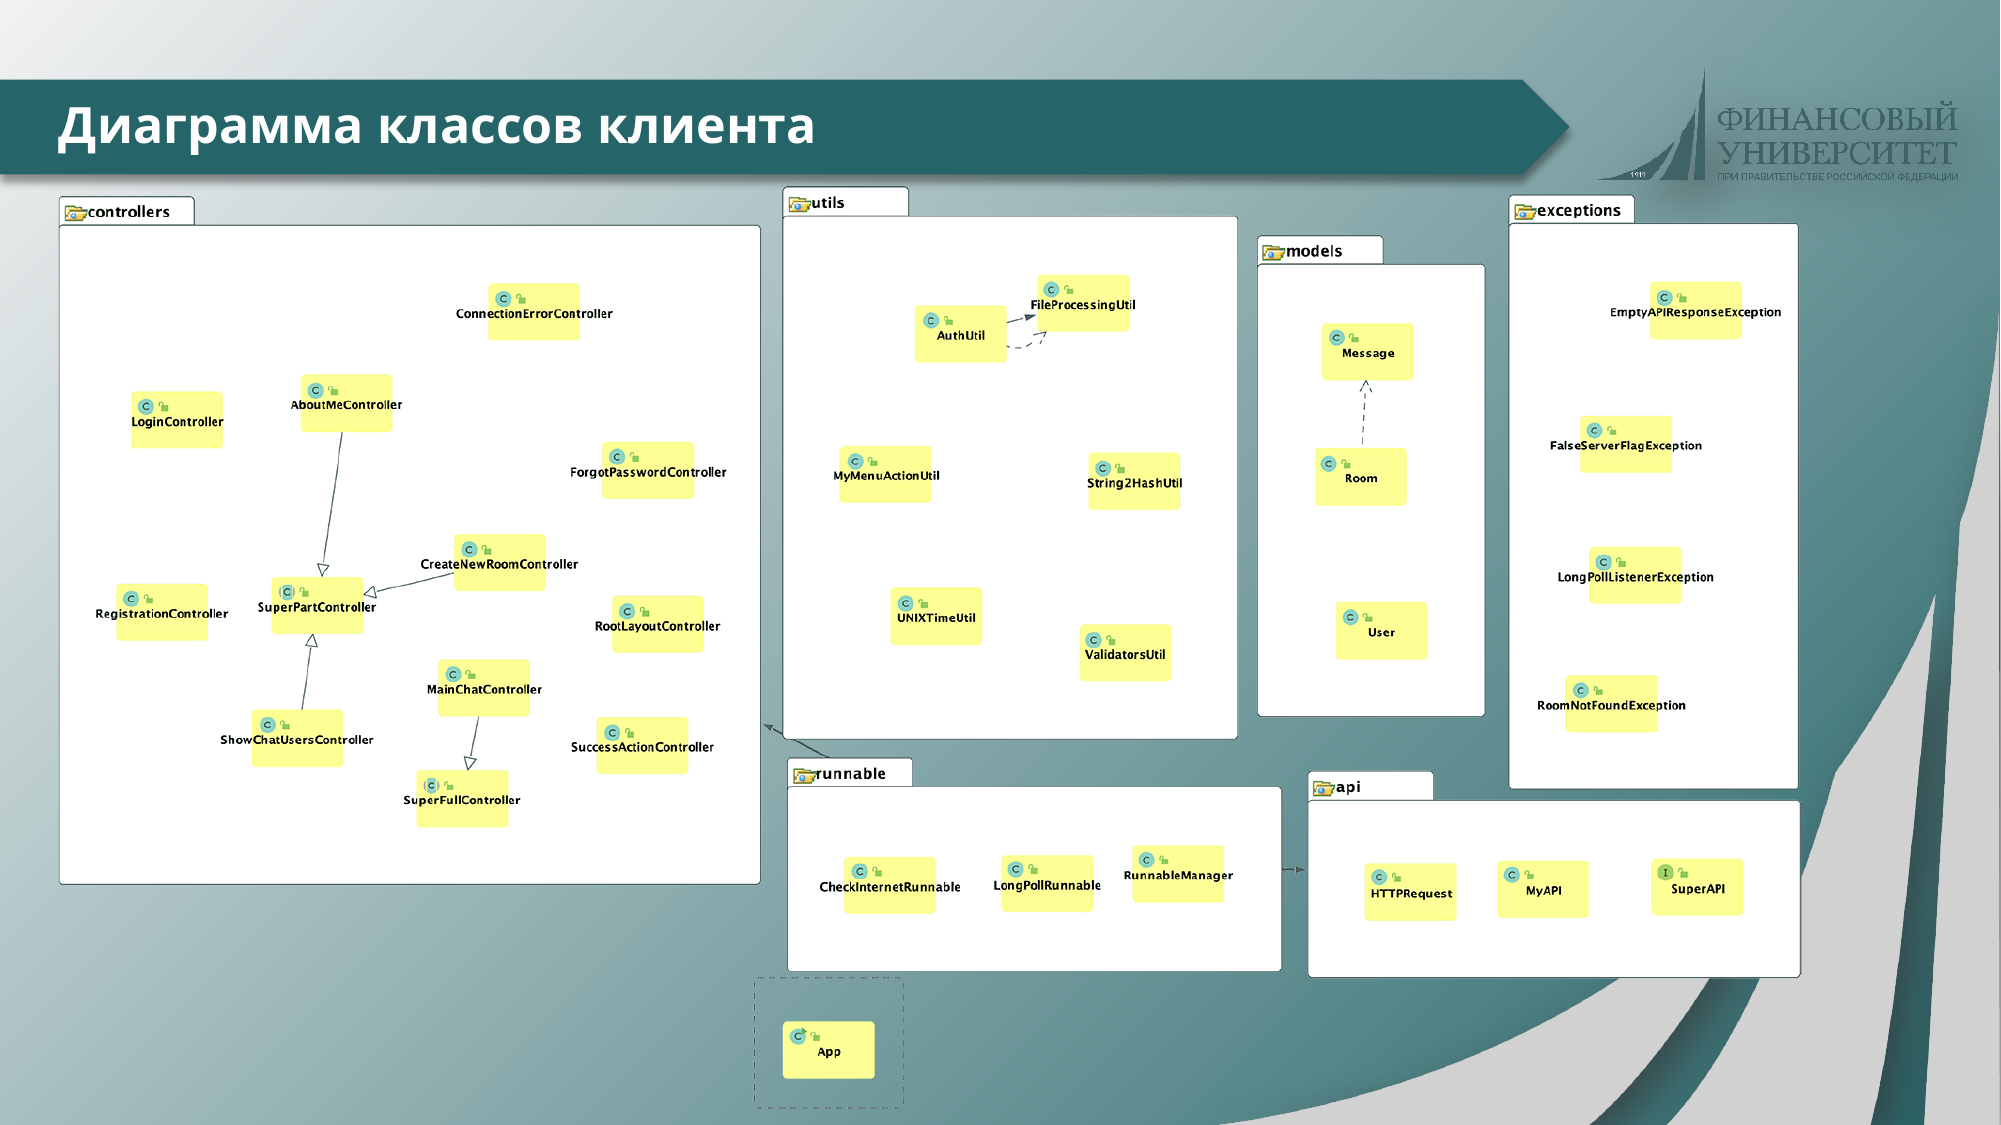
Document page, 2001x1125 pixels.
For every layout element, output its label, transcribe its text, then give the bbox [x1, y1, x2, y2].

title Диаграмма классов клиента [44, 92, 1749, 155]
picture [44, 62, 1959, 1125]
